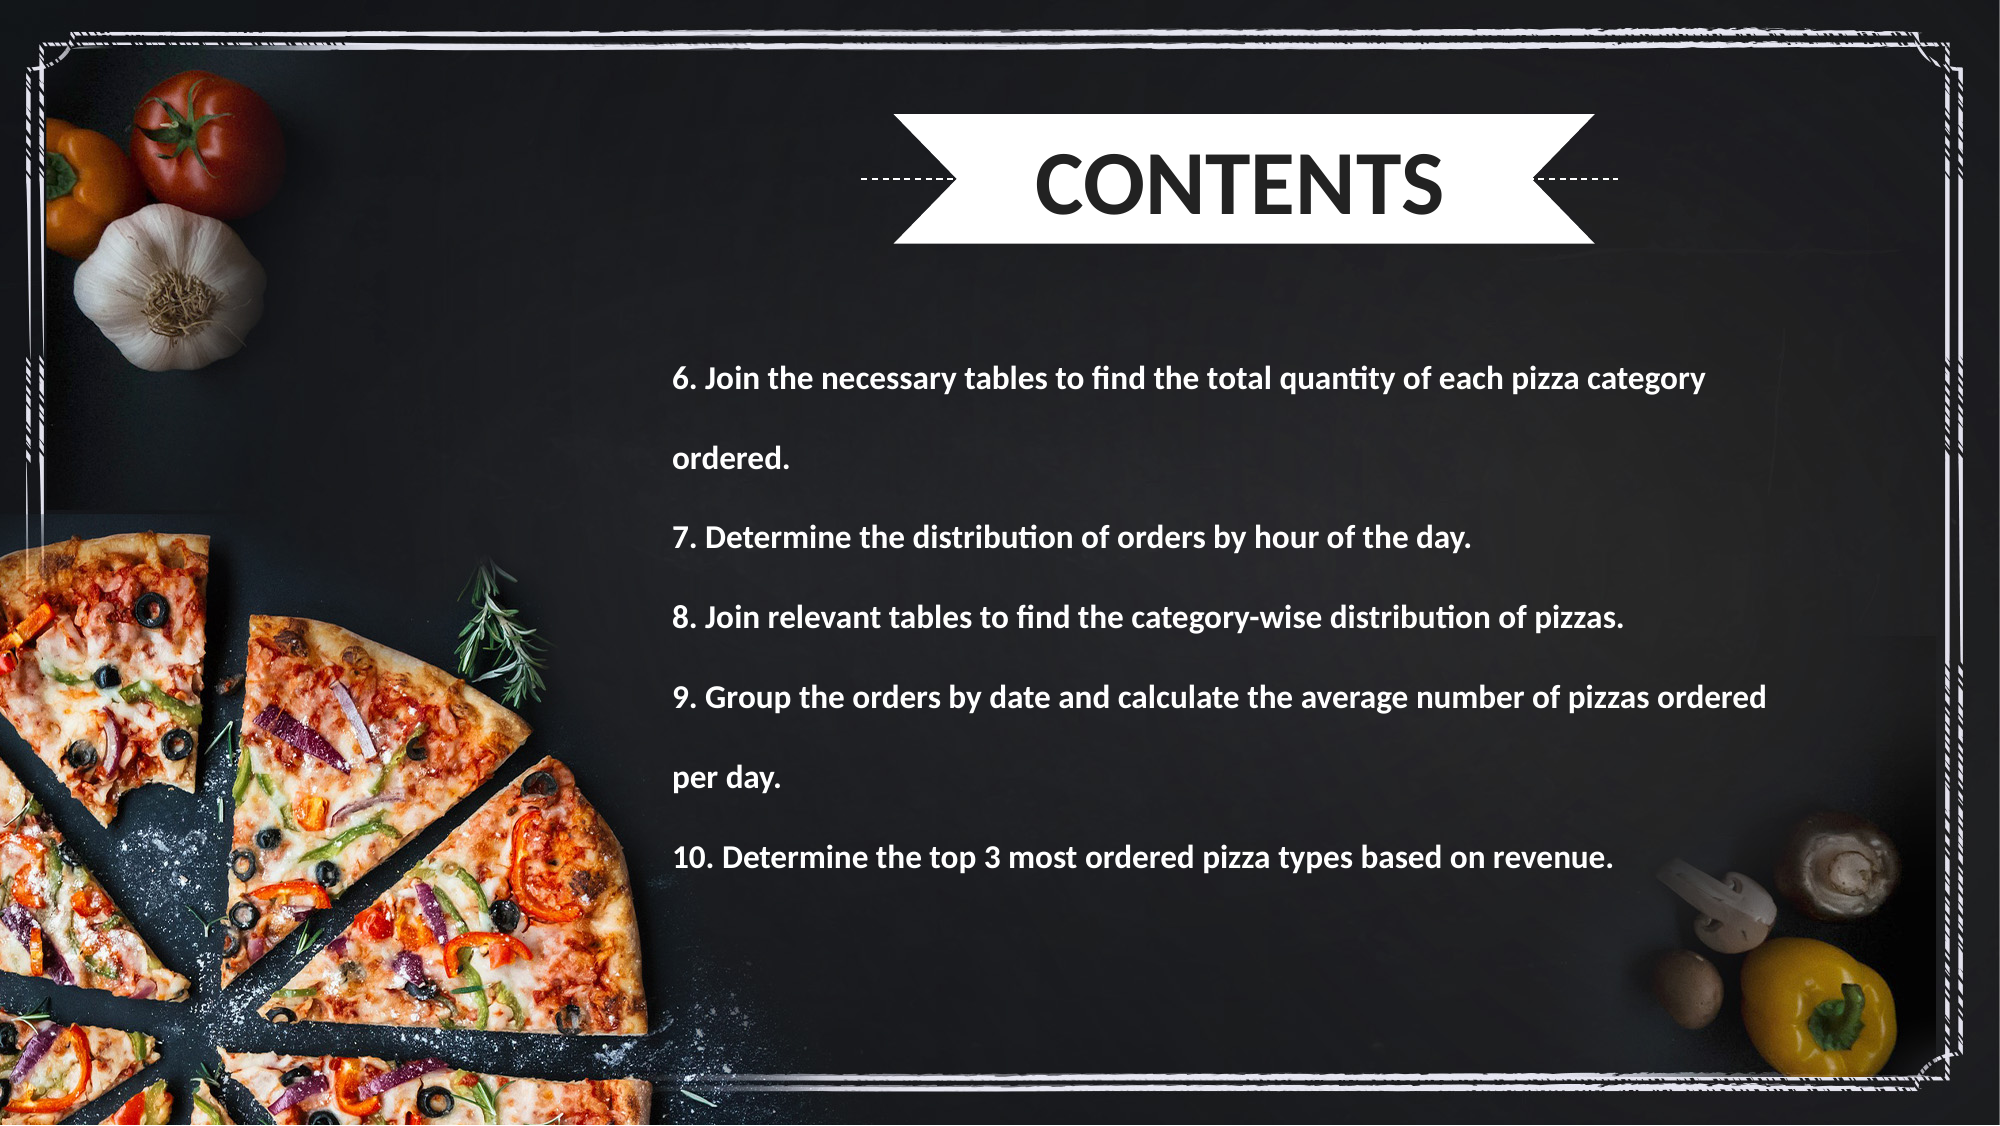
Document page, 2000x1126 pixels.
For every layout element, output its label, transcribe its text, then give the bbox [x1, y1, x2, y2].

picture [0, 0, 2000, 1125]
text_box [891, 187, 1597, 246]
text_box 6. Join the necessary tables to find the total quantity of each pizza category ordered. 7. Determine the distribution of orders by hour of the day. 8. Join relevant tables to find the category-wise distribution of pizzas. 9. Group the orders by date and calculate the average number of pizzas ordered per day. 10. Determine the top 3 most ordered pizza types based on revenue. [657, 308, 1815, 883]
text_box CONTENTS [944, 187, 1536, 241]
text_box CONTENTS [944, 115, 1536, 178]
text_box [891, 111, 1597, 178]
